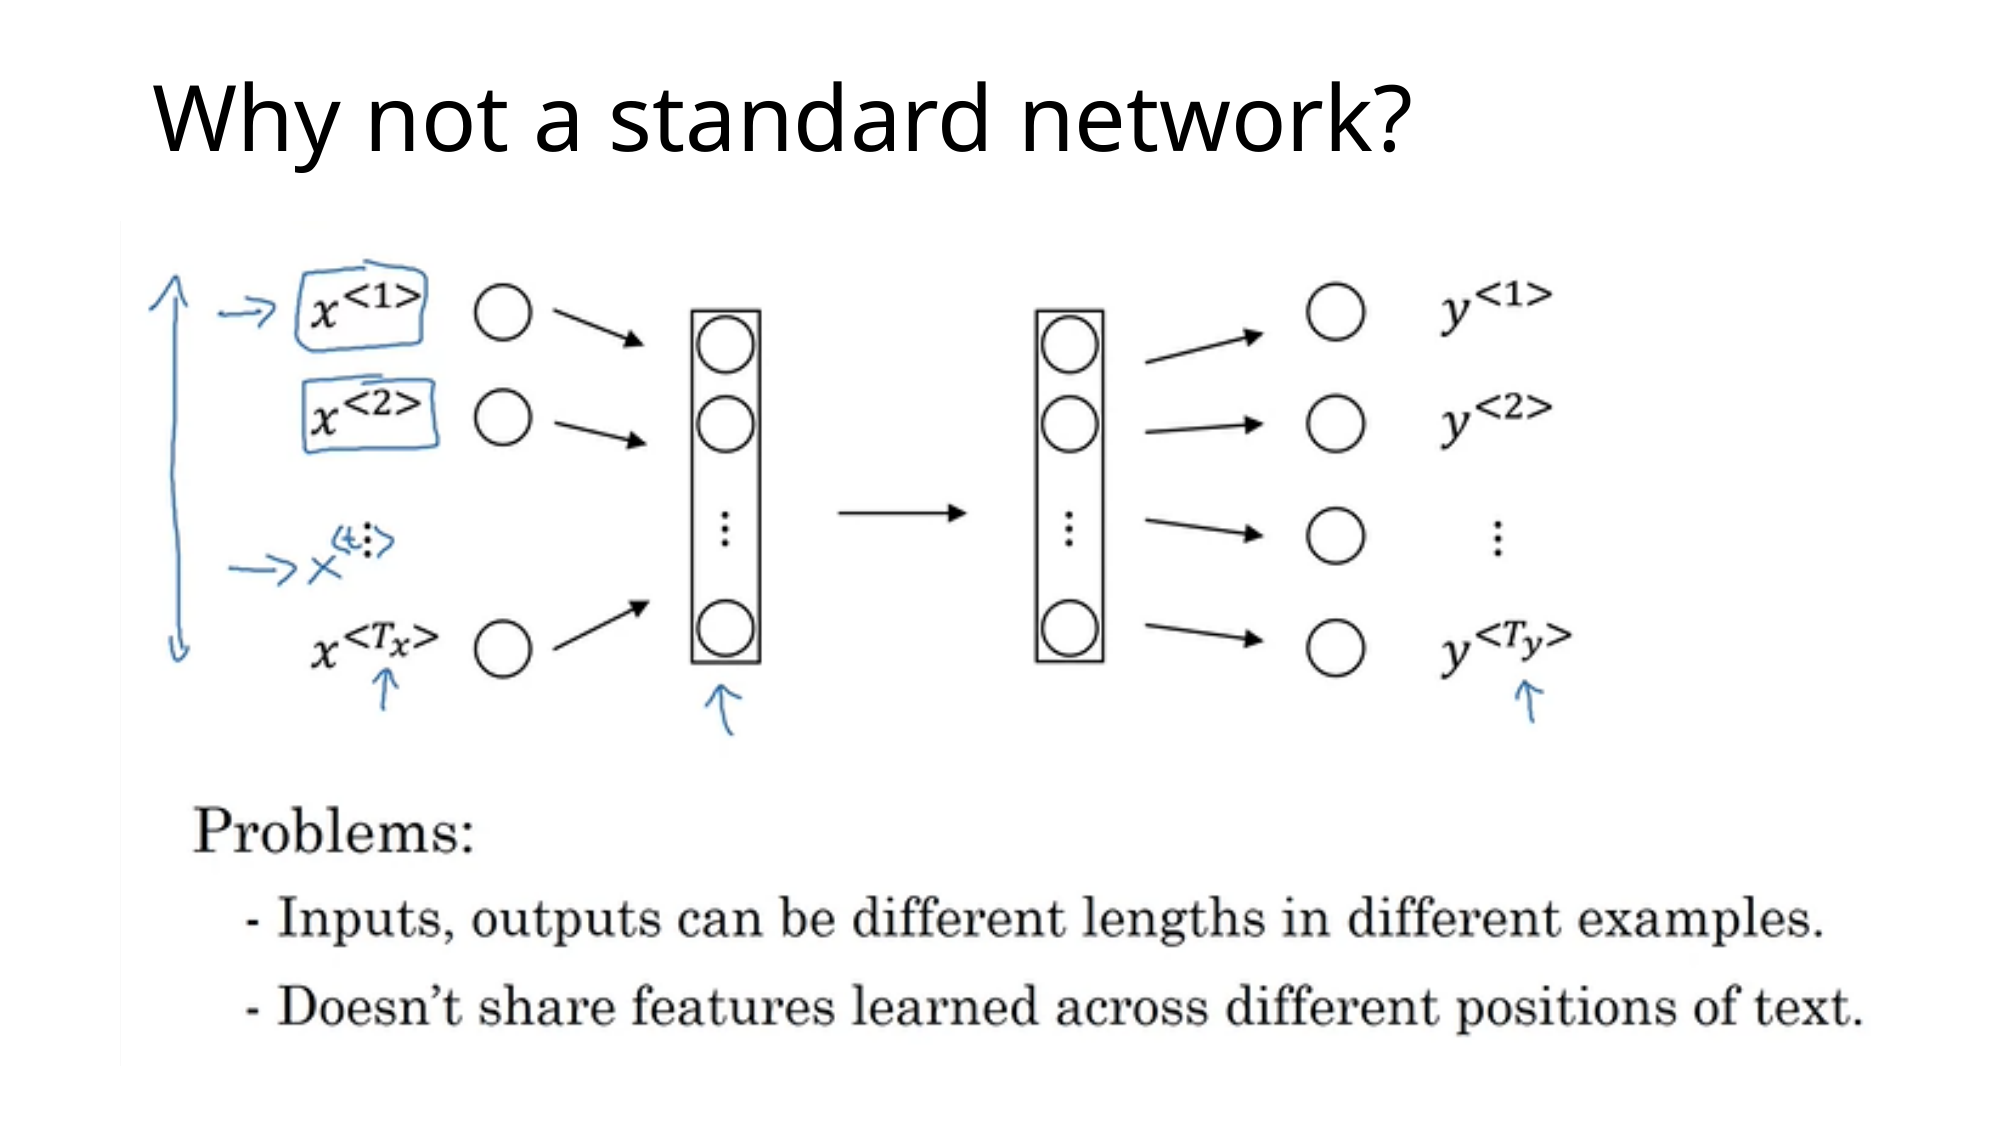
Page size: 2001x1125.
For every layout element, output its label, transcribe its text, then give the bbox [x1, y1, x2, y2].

title Why not a standard network? [137, 59, 1863, 185]
picture [120, 221, 1917, 1066]
